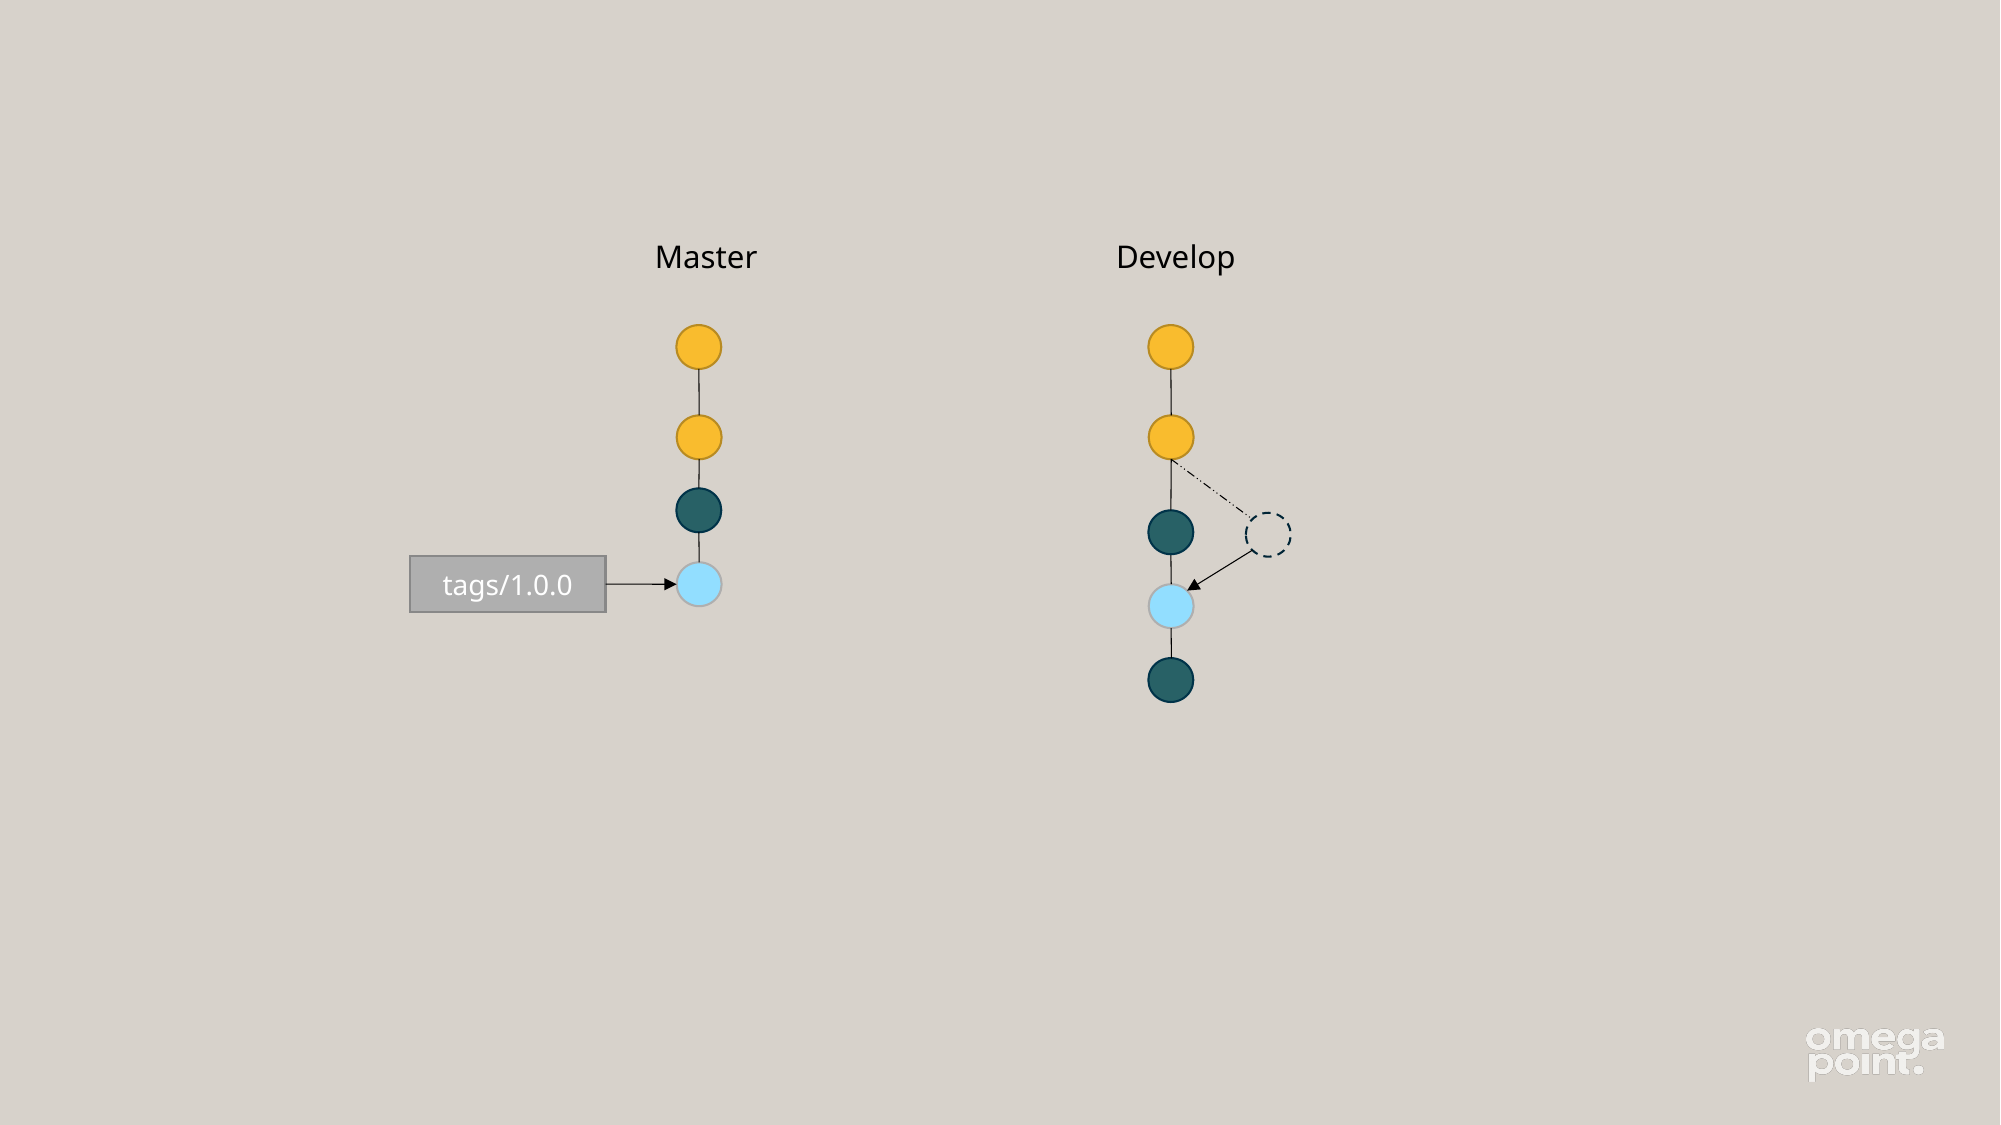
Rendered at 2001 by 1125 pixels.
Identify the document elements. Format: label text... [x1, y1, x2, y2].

text_box [675, 487, 723, 534]
text_box Master [640, 229, 823, 282]
text_box [1147, 583, 1195, 630]
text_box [1171, 459, 1253, 520]
text_box [1147, 324, 1195, 370]
text_box tags/1.0.0 [409, 555, 607, 613]
text_box Develop [1101, 229, 1253, 282]
text_box [675, 324, 723, 370]
text_box [1147, 657, 1195, 704]
text_box [1244, 511, 1292, 558]
text_box [1147, 414, 1195, 461]
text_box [1187, 550, 1253, 591]
text_box [675, 561, 723, 608]
text_box [1147, 509, 1195, 556]
text_box [675, 414, 723, 461]
